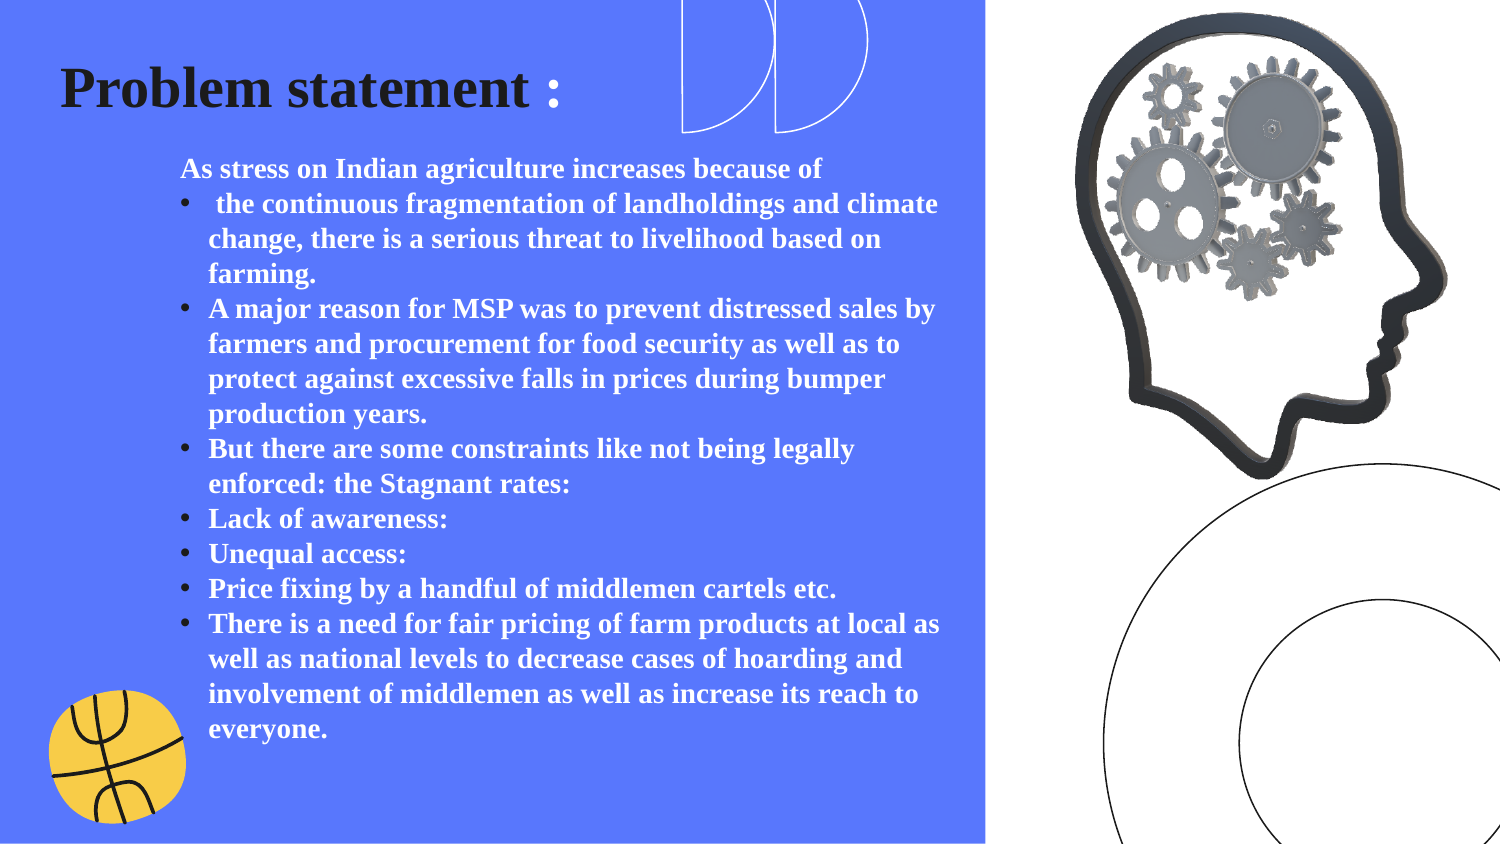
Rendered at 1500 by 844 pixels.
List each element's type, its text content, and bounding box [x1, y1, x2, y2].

subtitle As stress on Indian agriculture increases because of the continuous fragmentation of landholdings and climate change, there is a serious threat to livelihood based on farming. A major reason for MSP was to prevent distressed sales by farmers and procurement for food security as well as to protect against excessive falls in prices during bumper production years. But there are some constraints like not being legally enforced: the Stagnant rates: Lack of awareness: Unequal access: Price fixing by a handful of middlemen cartels etc. There is a need for fair pricing of farm products at local as well as national levels to decrease cases of hoarding and involvement of middlemen as well as increase its reach to everyone. [165, 134, 965, 709]
title Problem statement : [45, 19, 656, 135]
picture [1028, 5, 1455, 494]
